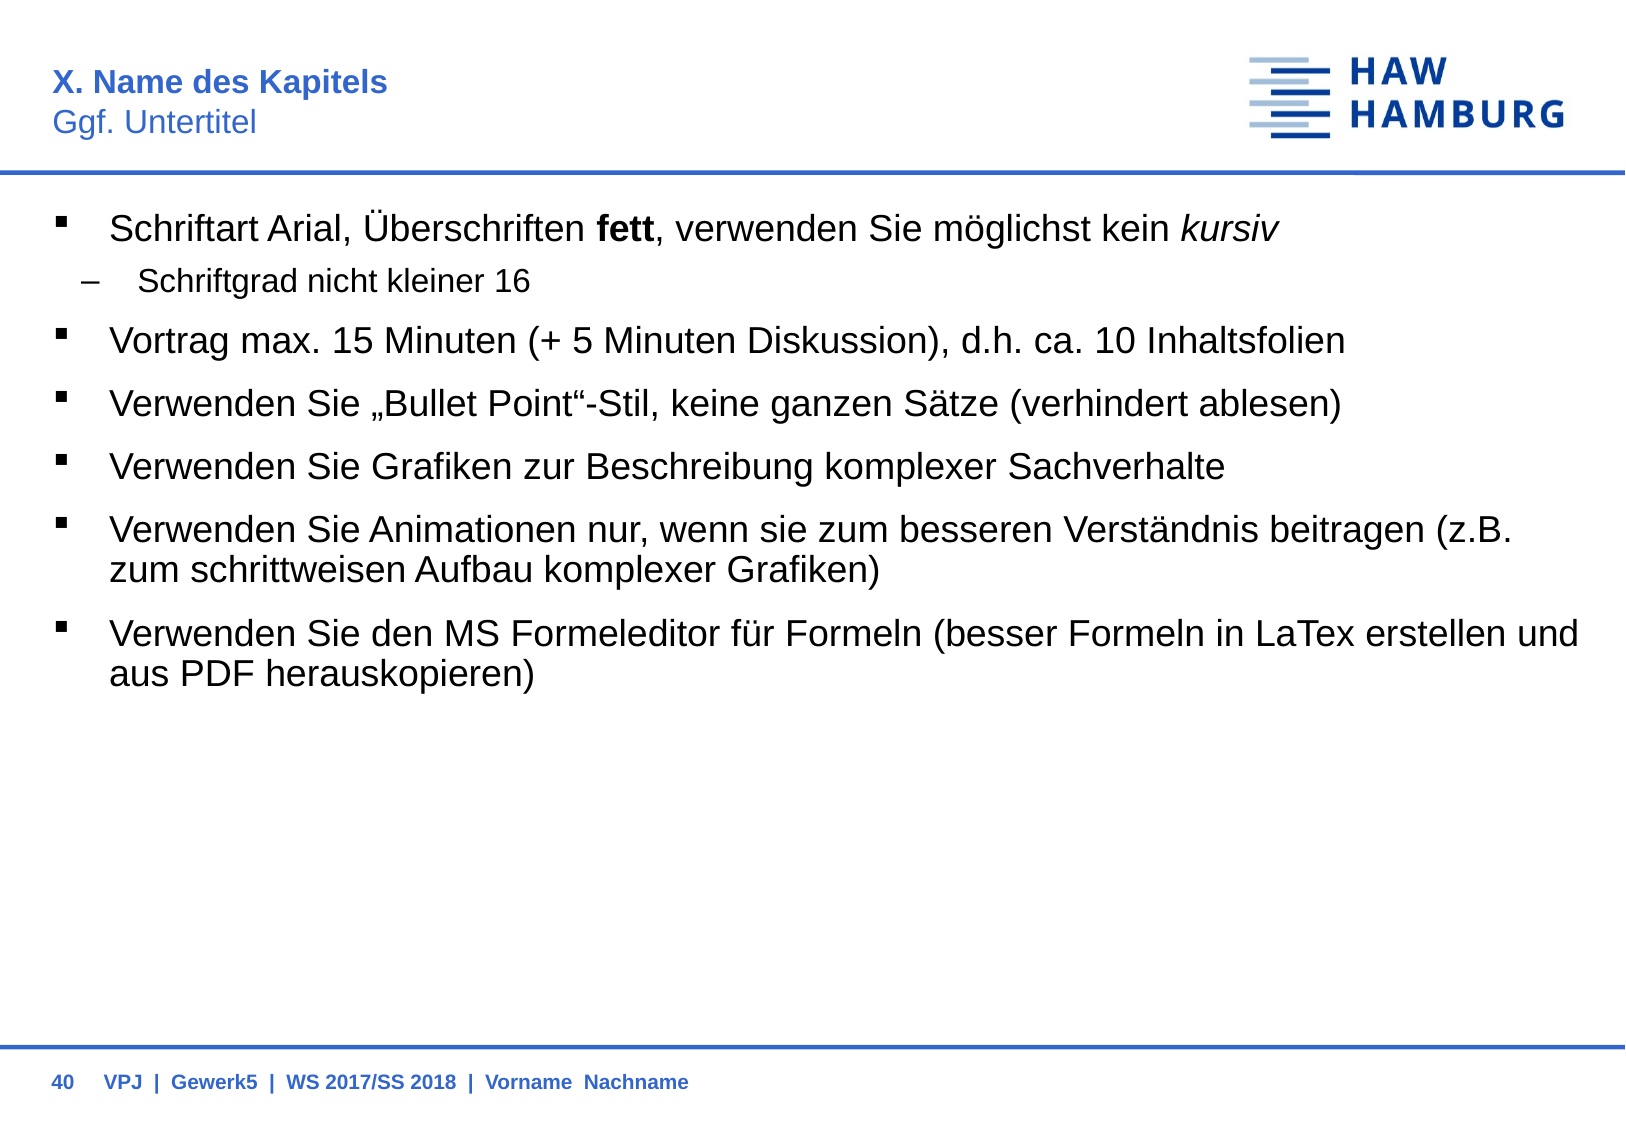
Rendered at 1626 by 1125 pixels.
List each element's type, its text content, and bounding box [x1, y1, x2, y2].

picture [1222, 30, 1589, 165]
title X. Name des Kapitels Ggf. Untertitel [52, 54, 1303, 173]
list Schriftart Arial, Überschriften fett, verwenden Sie möglichst kein kursiv Schriftgrad nicht kleiner 16 Vortrag max. 15 Minuten (+ 5 Minuten Diskussion), d.h. ca. 10 Inhaltsfolien Verwenden Sie „Bullet Point“-Stil, keine ganzen Sätze (verhindert ablesen) Verwenden Sie Grafiken zur Beschreibung komplexer Sachverhalte Verwenden Sie Animationen nur, wenn sie zum besseren Verständnis beitragen (z.B. zum schrittweisen Aufbau komplexer Grafiken) Verwenden Sie den MS Formeleditor für Formeln (besser Formeln in LaTex erstellen und aus PDF herauskopieren) [52, 208, 1586, 1024]
footer VPJ | Gewerk5 | WS 2017/SS 2018 | Vorname Nachname [103, 1046, 1522, 1094]
slide_number 40 [0, 1046, 81, 1094]
